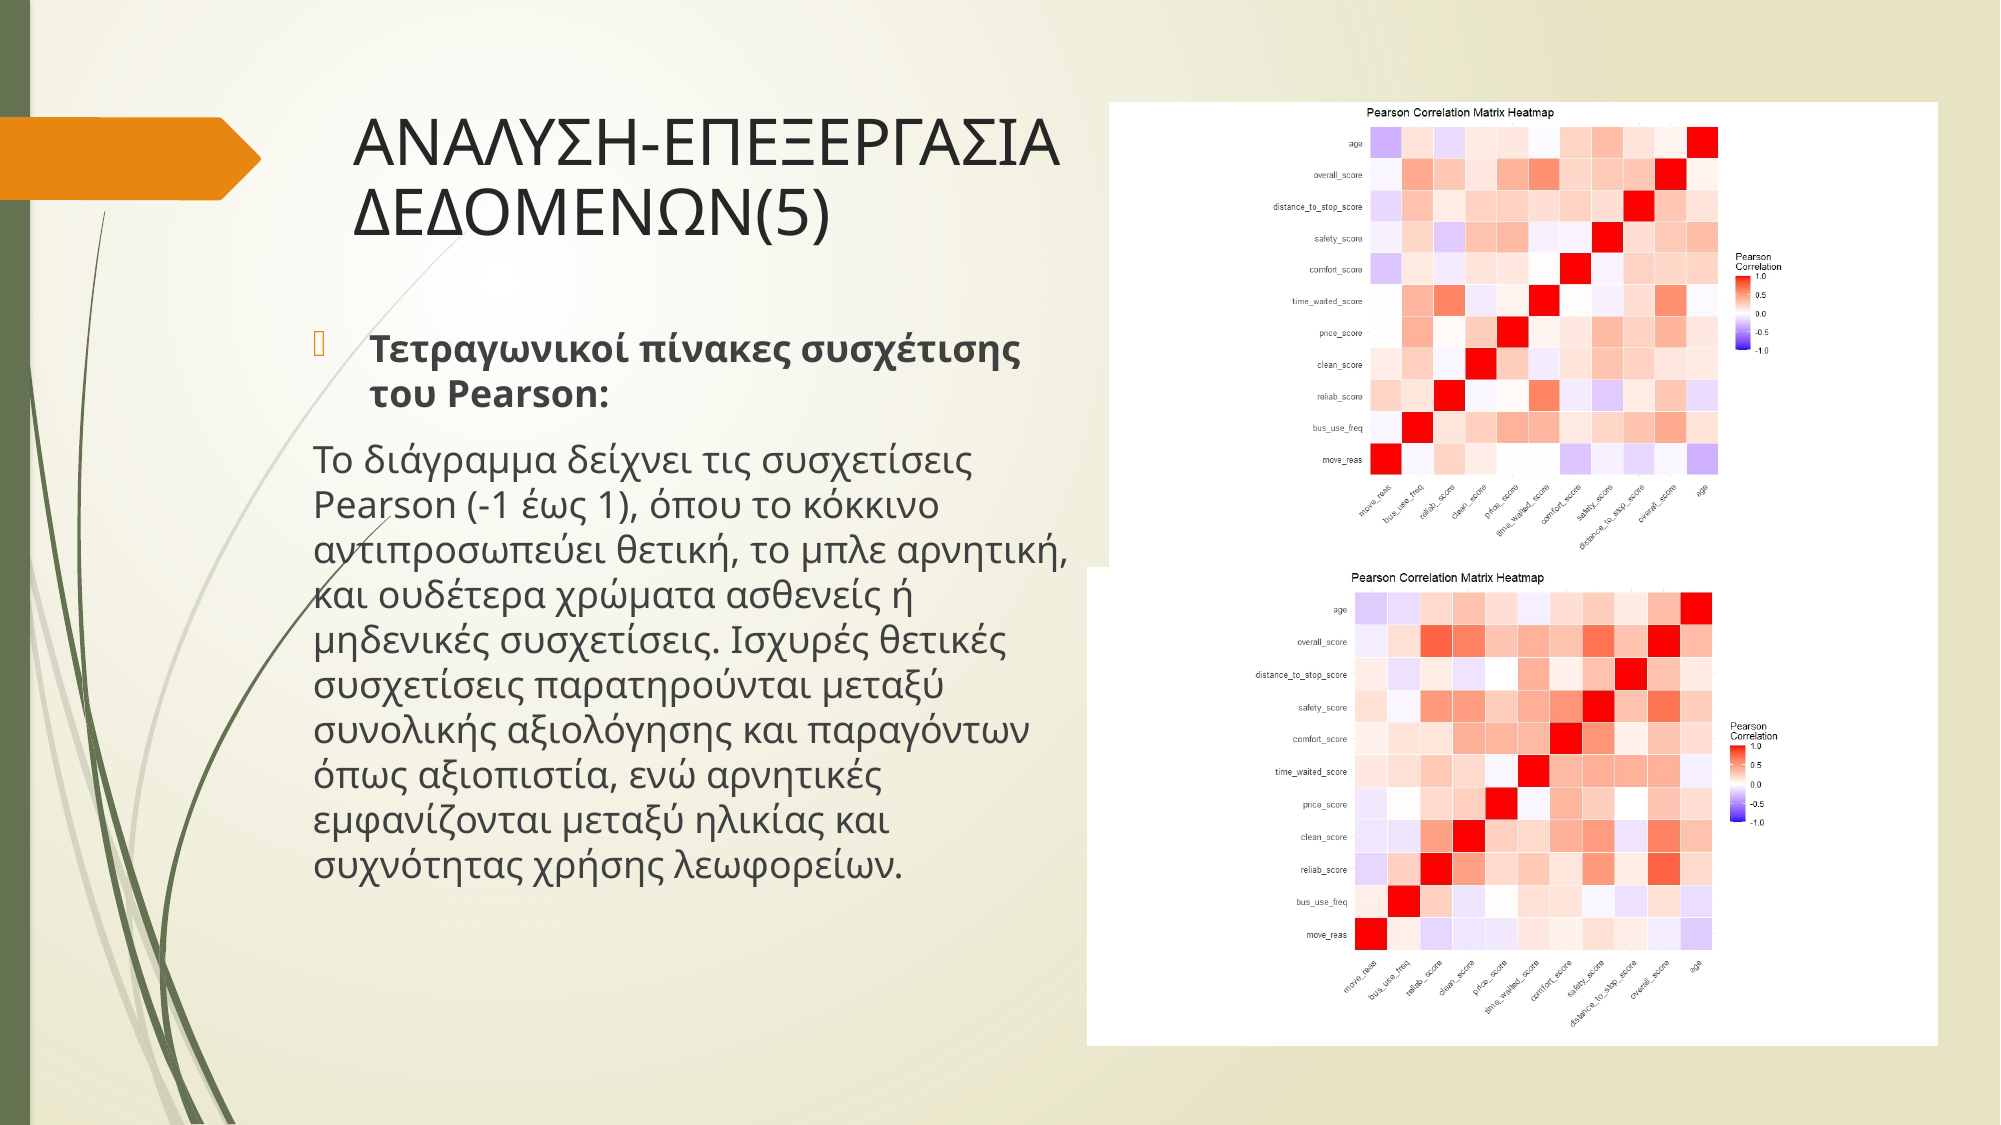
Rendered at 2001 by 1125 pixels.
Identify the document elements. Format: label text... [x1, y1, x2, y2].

list Τετραγωνικοί πίνακες συσχέτισης του Pearson: Το διάγραμμα δείχνει τις συσχετίσεις Pearson (-1 έως 1), όπου το κόκκινο αντιπροσωπεύει θετική, το μπλε αρνητική, και ουδέτερα χρώματα ασθενείς ή μηδενικές συσχετίσεις. Ισχυρές θετικές συσχετίσεις παρατηρούνται μεταξύ συνολικής αξιολόγησης και παραγόντων όπως αξιοπιστία, ενώ αρνητικές εμφανίζονται μεταξύ ηλικίας και συχνότητας χρήσης λεωφορείων. [297, 317, 1086, 953]
title ΑΝΑΛΥΣΗ-ΕΠΕΞΕΡΓΑΣΙΑ ΔΕΔΟΜΕΝΩΝ(5) [338, 102, 1109, 282]
picture [1087, 102, 1938, 1047]
